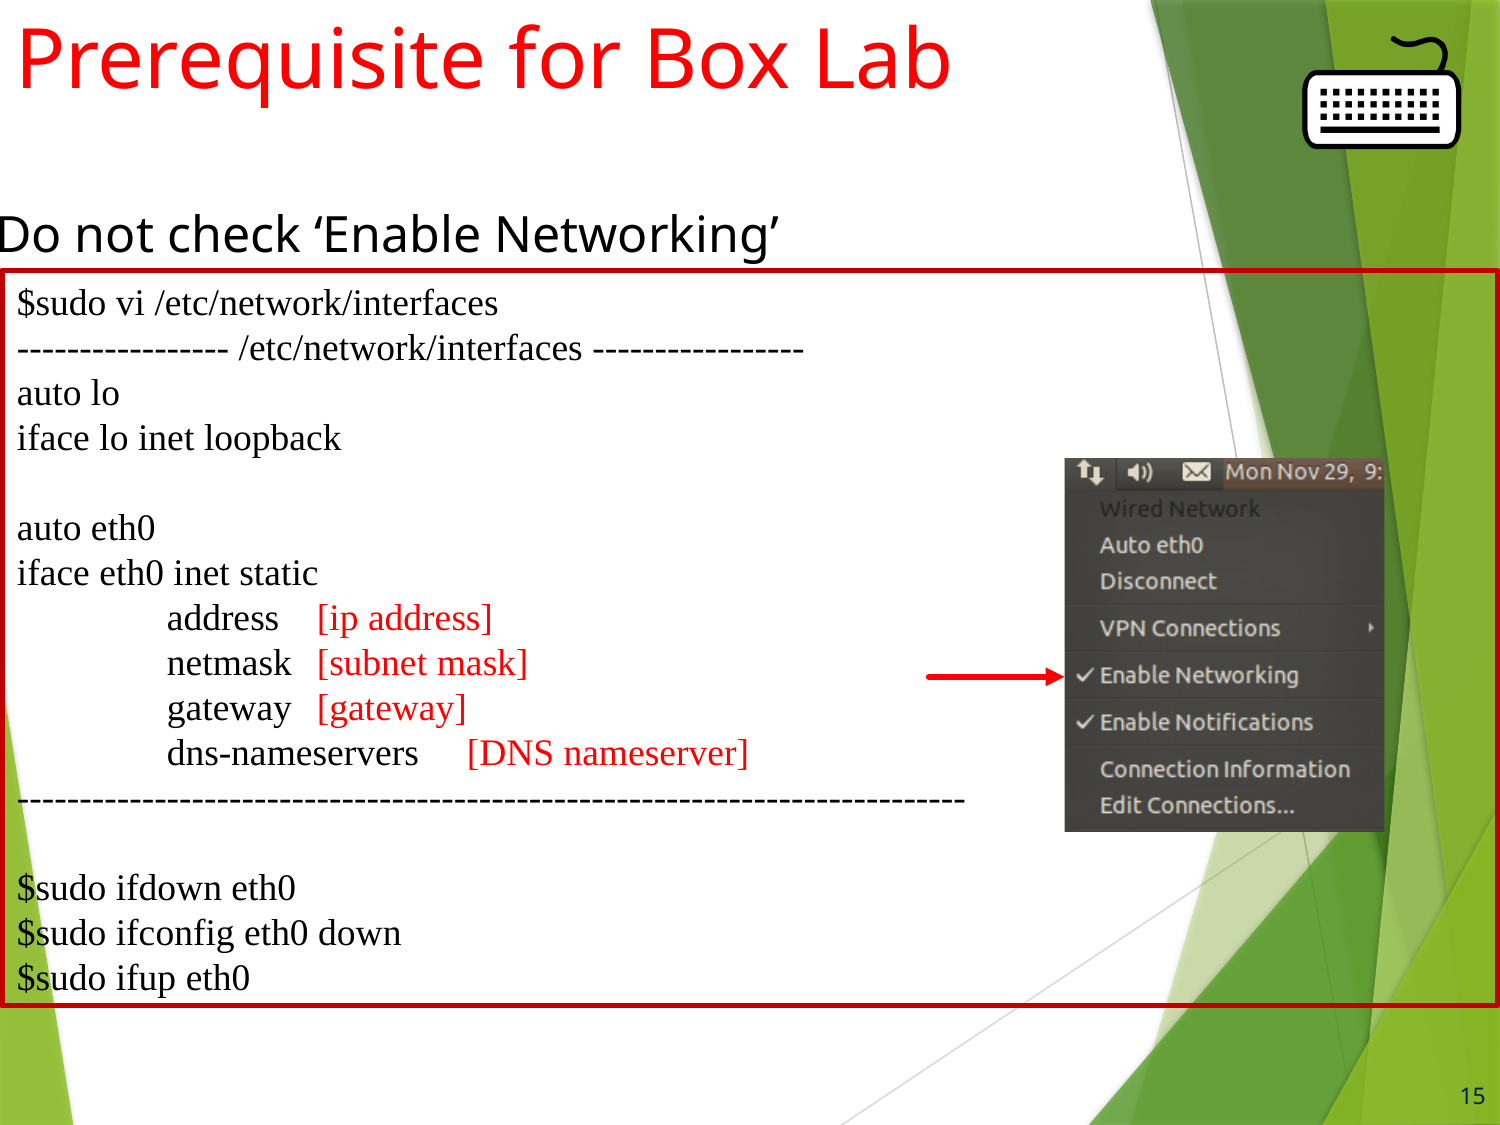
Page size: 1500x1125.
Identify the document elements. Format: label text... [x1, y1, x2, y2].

text_box Do not check ‘Enable Networking’ [0, 195, 811, 270]
text_box $sudo vi /etc/network/interfaces ----------------- /etc/network/interfaces ----------------- auto lo iface lo inet loopback auto eth0 iface eth0 inet static address [ip address] netmask [subnet mask] gateway [gateway] dns-nameservers [DNS nameserver] ---------------------------------------------------------------------------- $sudo ifdown eth0 $sudo ifconfig eth0 down $sudo ifup eth0 [2, 270, 1498, 1006]
text_box 15 [1417, 1065, 1500, 1125]
picture [1063, 457, 1385, 832]
picture [1263, 0, 1500, 216]
text_box Prerequisite for Box Lab [0, 0, 1258, 127]
